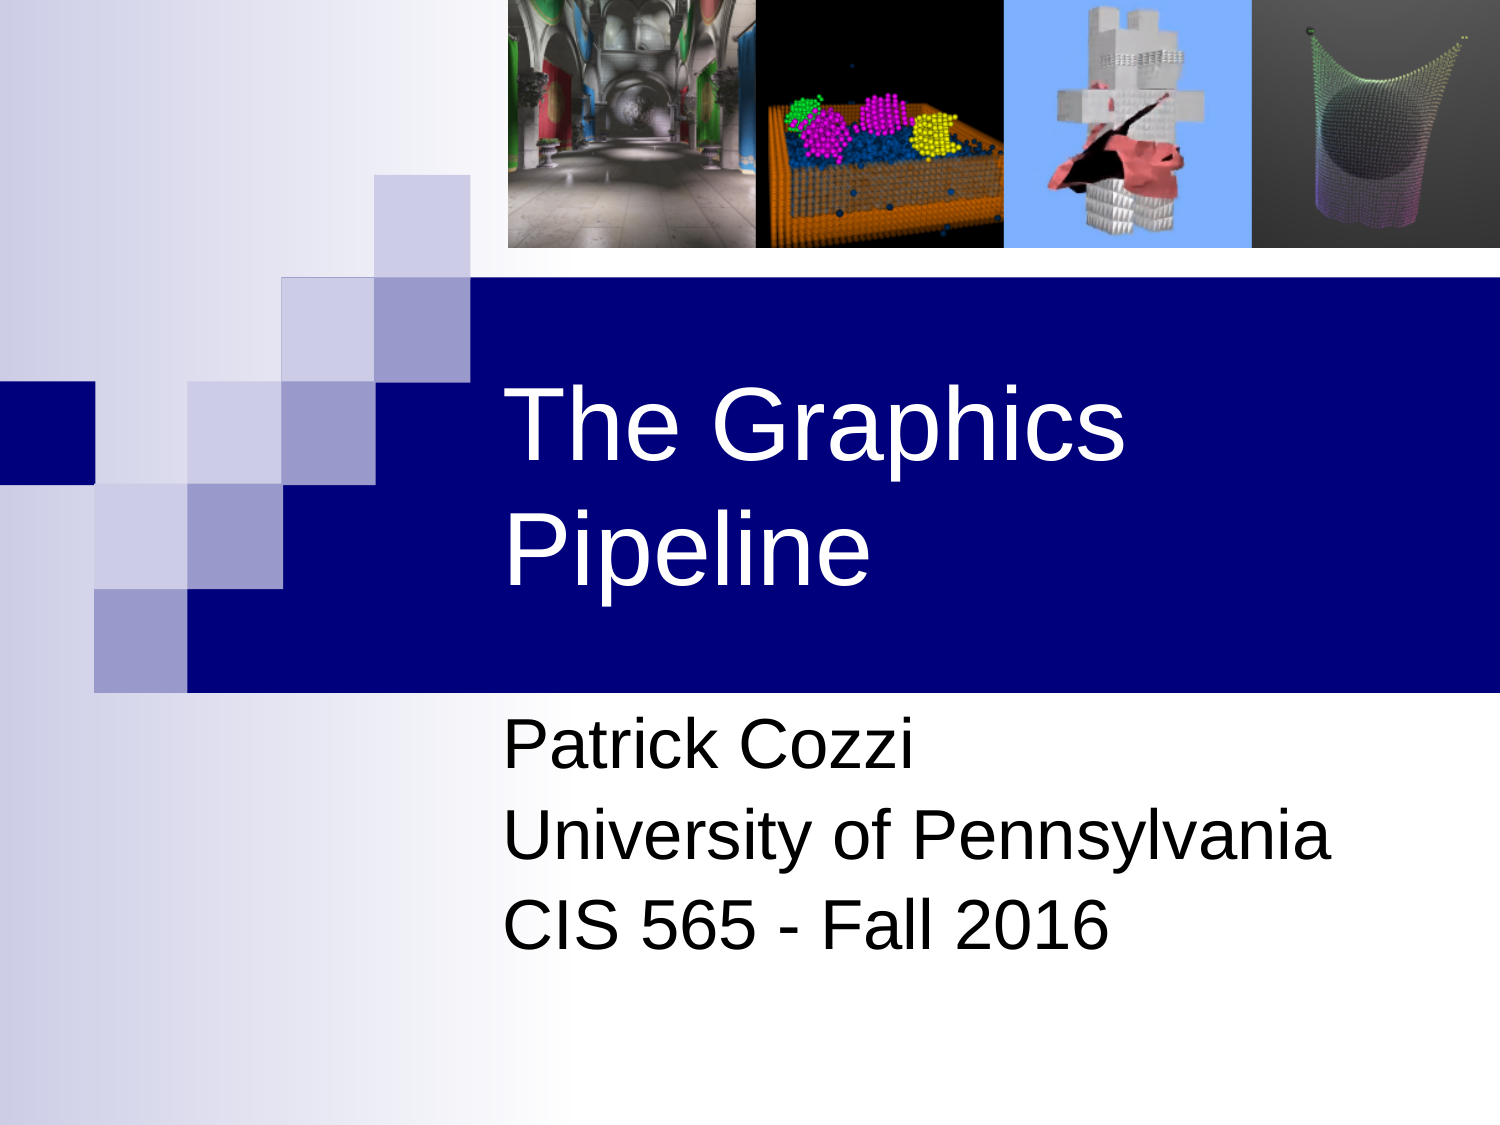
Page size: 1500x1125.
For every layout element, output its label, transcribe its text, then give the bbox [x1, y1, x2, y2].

picture [508, 0, 1500, 248]
subtitle Patrick Cozzi University of Pennsylvania CIS 565 - Fall 2016 [487, 699, 1475, 988]
title The Graphics Pipeline [487, 299, 1475, 663]
